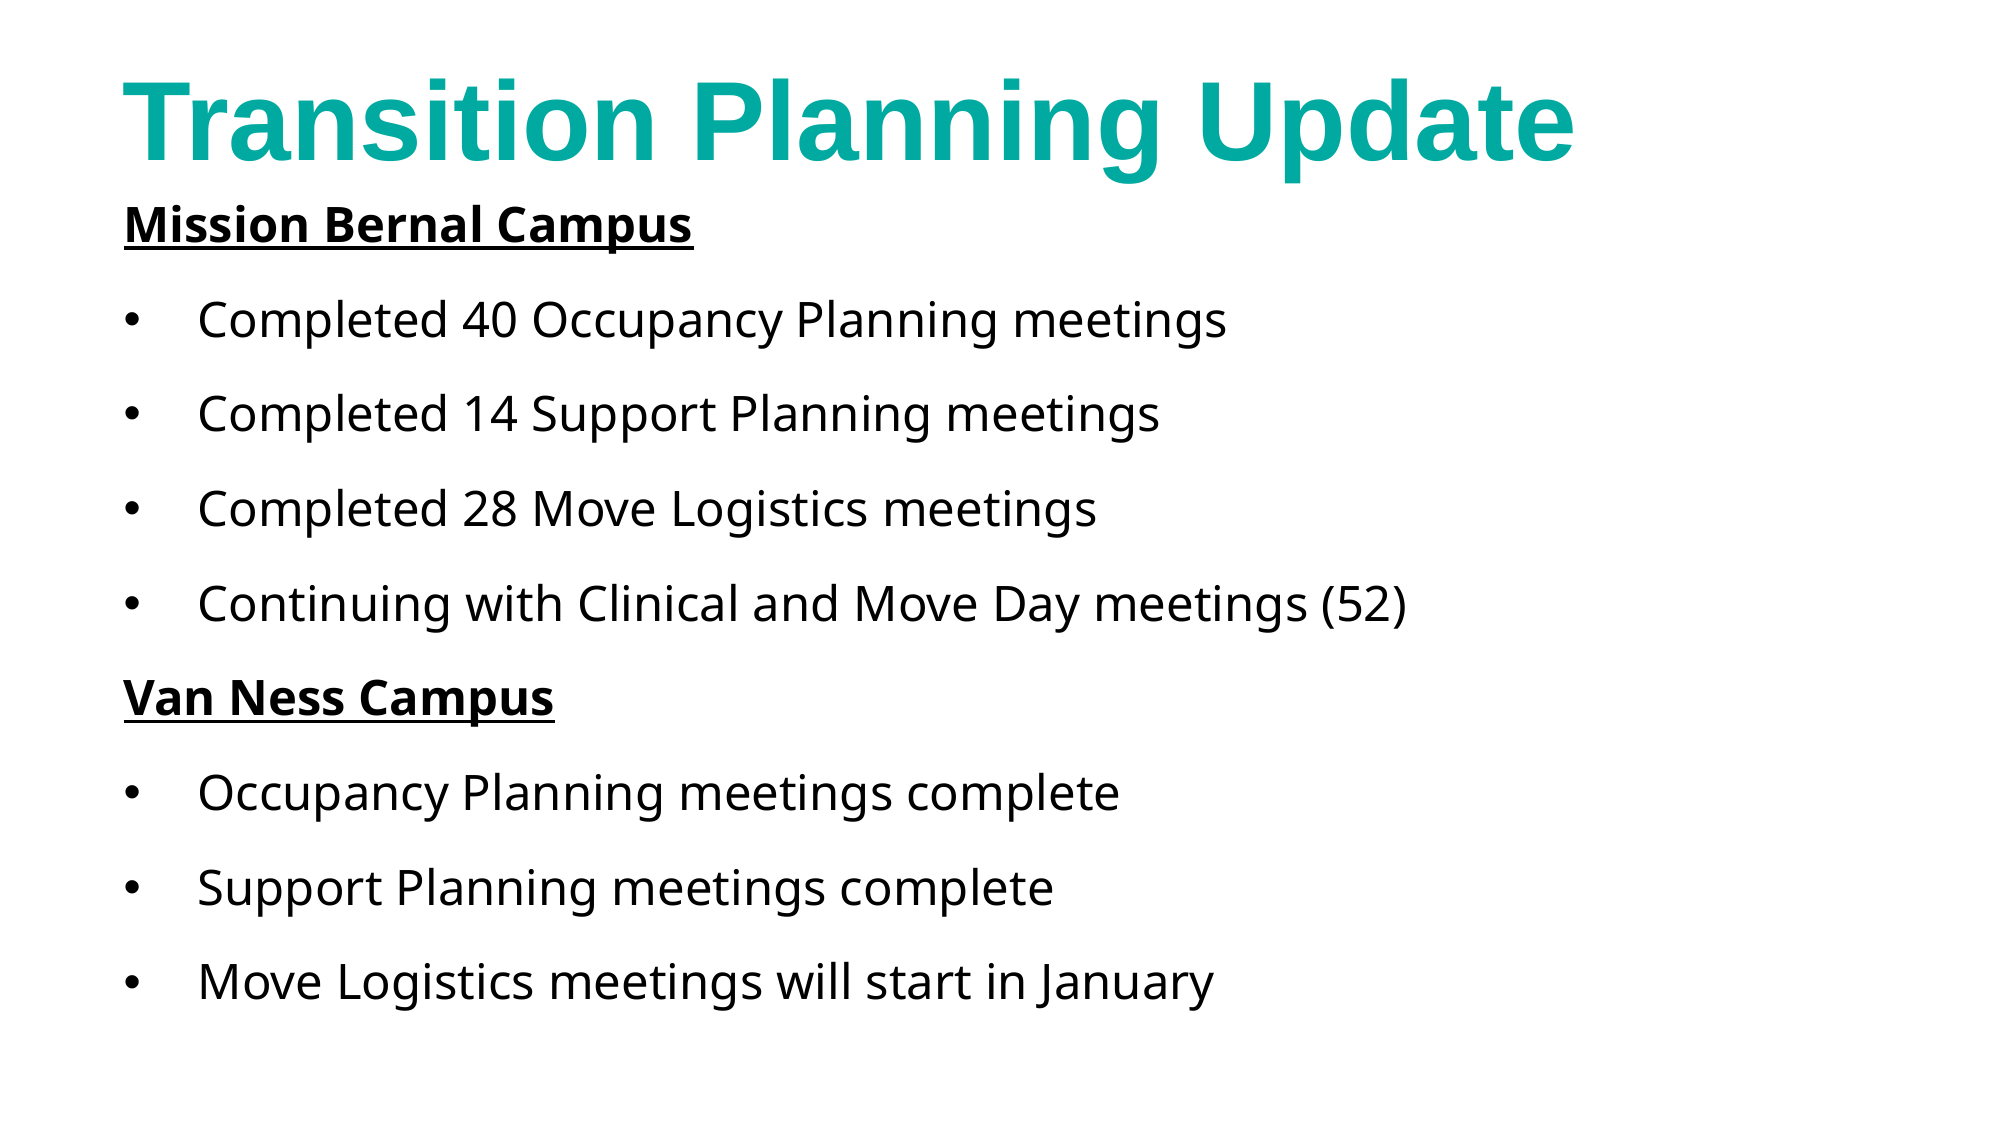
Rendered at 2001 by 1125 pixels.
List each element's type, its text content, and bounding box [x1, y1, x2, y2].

list Mission Bernal Campus Completed 40 Occupancy Planning meetings Completed 14 Support Planning meetings Completed 28 Move Logistics meetings Continuing with Clinical and Move Day meetings (52) Van Ness Campus Occupancy Planning meetings complete Support Planning meetings complete Move Logistics meetings will start in January [108, 192, 1868, 1019]
title Transition Planning Update [107, 0, 1869, 193]
